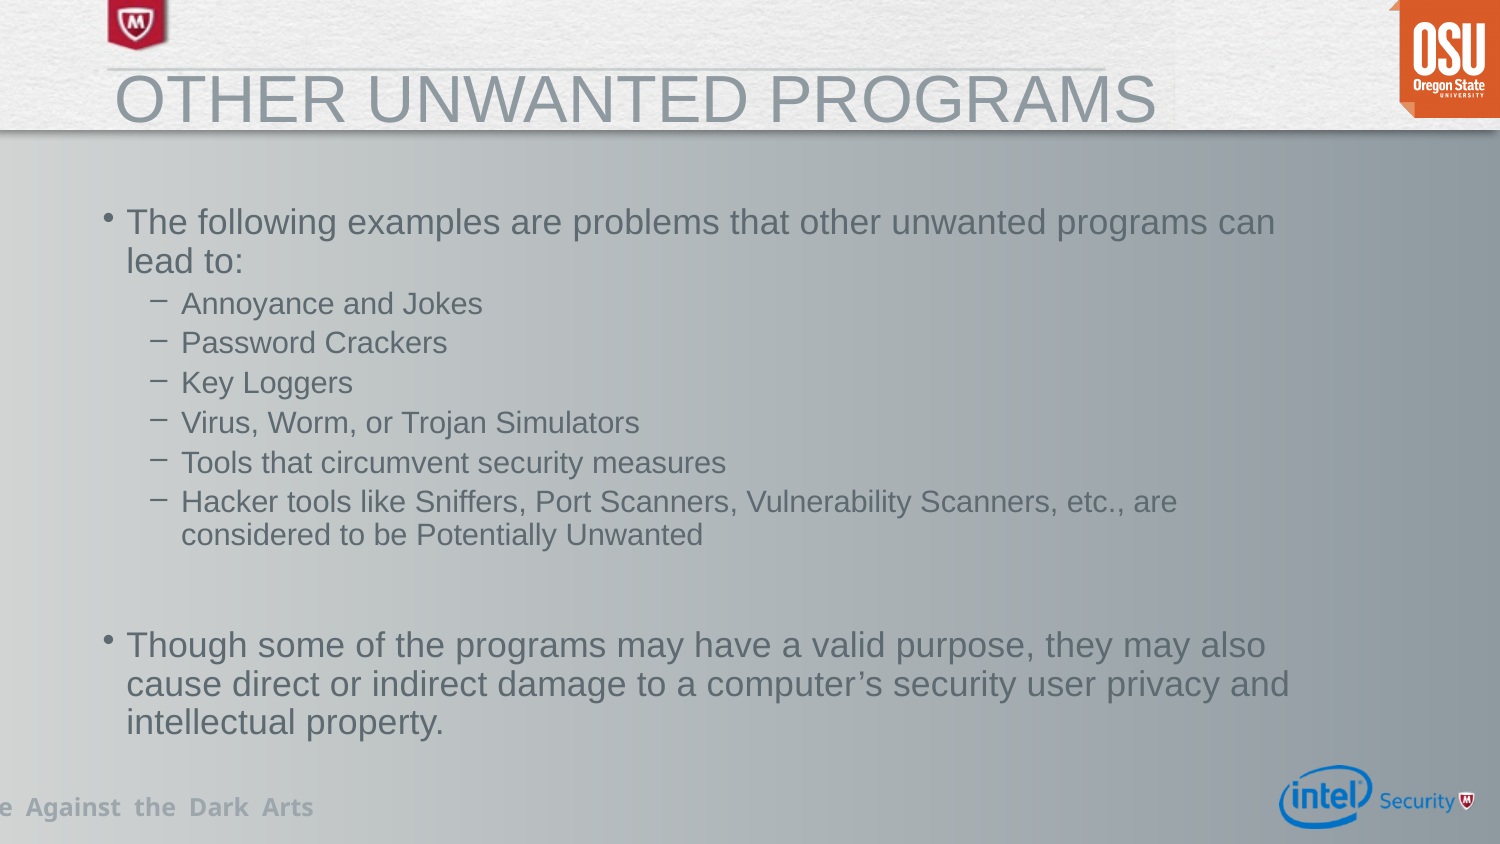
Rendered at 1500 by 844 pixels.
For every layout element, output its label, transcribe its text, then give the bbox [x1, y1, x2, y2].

picture [0, 0, 1500, 130]
list The following examples are problems that other unwanted programs can lead to: Annoyance and Jokes Password Crackers Key Loggers Virus, Worm, or Trojan Simulators Tools that circumvent security measures Hacker tools like Sniffers, Port Scanners, Vulnerability Scanners, etc., are considered to be Potentially Unwanted Though some of the programs may have a valid purpose, they may also cause direct or indirect damage to a computer’s security user privacy and intellectual property. [87, 196, 1338, 754]
picture [1279, 765, 1475, 829]
title Other Unwanted Programs [99, 53, 1176, 148]
